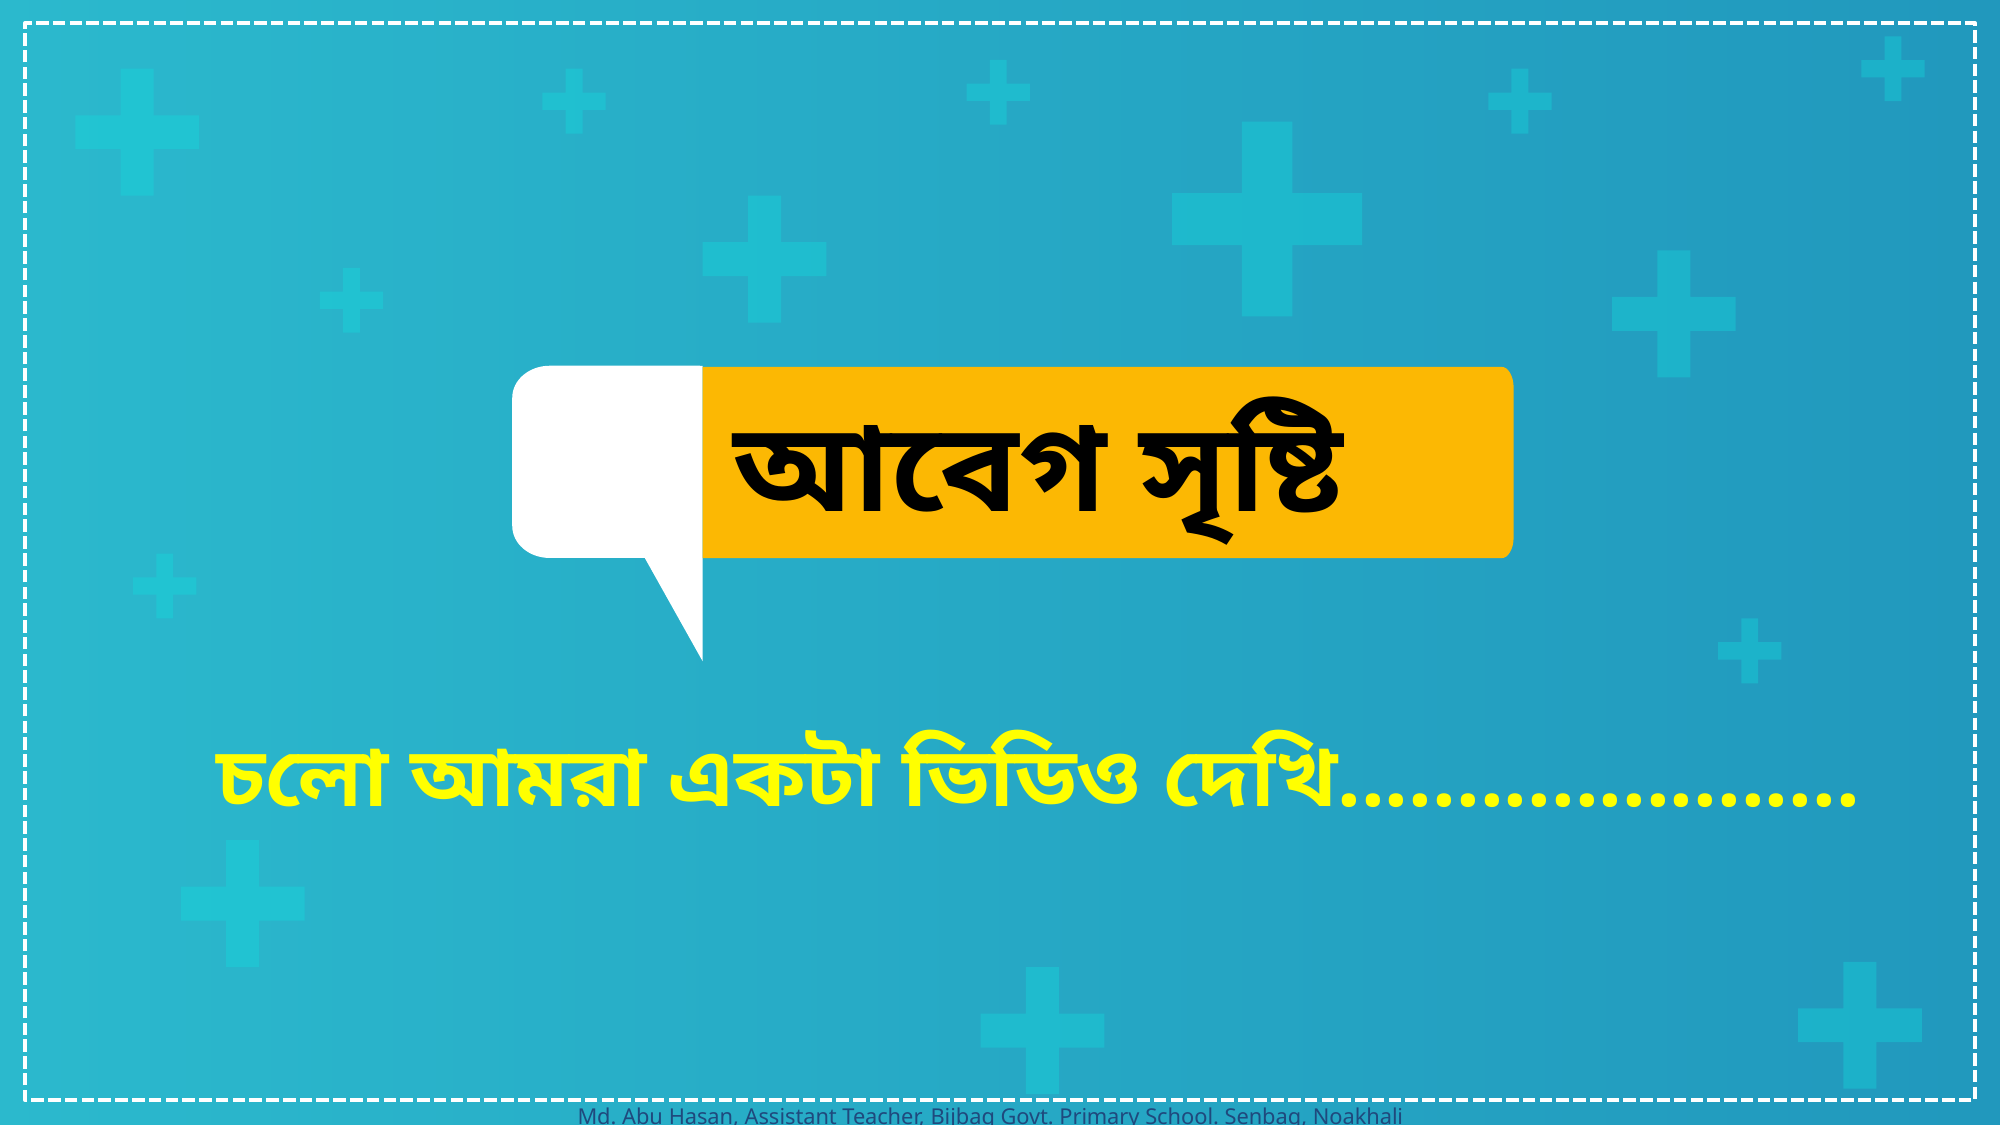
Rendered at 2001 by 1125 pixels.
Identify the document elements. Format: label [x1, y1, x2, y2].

text_box [23, 21, 1977, 1102]
text_box [75, 35, 1925, 1095]
